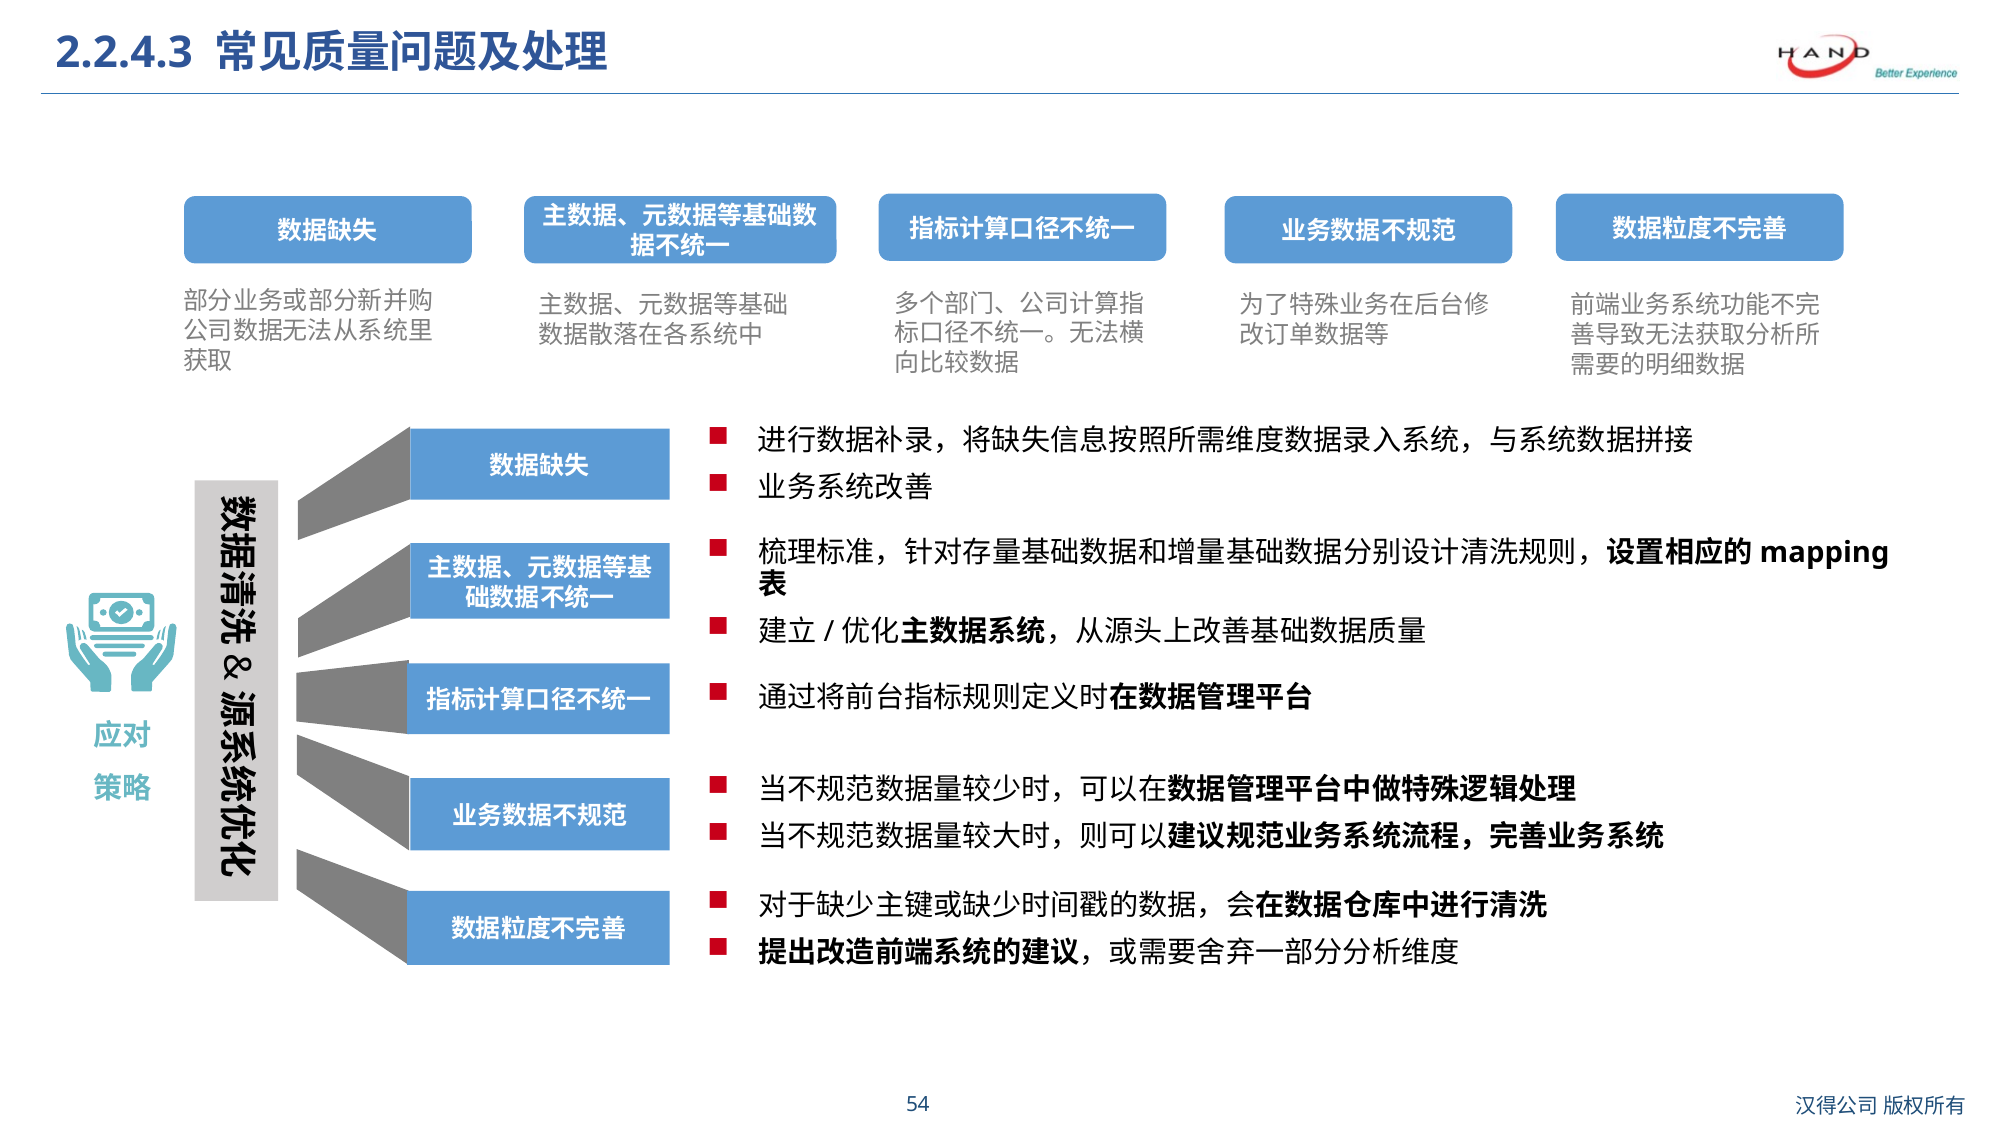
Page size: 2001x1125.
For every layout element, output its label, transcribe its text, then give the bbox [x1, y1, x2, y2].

text_box 进行数据补录，将缺失信息按照所需维度数据录入系统，与系统数据拼接 业务系统改善 [692, 418, 1713, 512]
text_box 前端业务系统功能不完善导致无法获取分析所需要的明细数据 [1555, 281, 1860, 386]
text_box 指标计算口径不统一 [407, 663, 670, 735]
text_box 多个部门、公司计算指标口径不统一。无法横向比较数据 [879, 279, 1184, 385]
text_box 梳理标准，针对存量基础数据和增量基础数据分别设计清洗规则，设置相应的mapping表 建立/优化主数据系统，从源头上改善基础数据质量 [692, 530, 1937, 676]
text_box [296, 849, 407, 964]
text_box 指标计算口径不统一 [878, 193, 1167, 261]
text_box 当不规范数据量较少时，可以在数据管理平台中做特殊逻辑处理 当不规范数据量较大时，则可以建议规范业务系统流程，完善业务系统 [692, 767, 1844, 885]
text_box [65, 592, 177, 812]
text_box 主数据、元数据等基础数据散落在各系统中 [524, 281, 828, 356]
text_box 通过将前台指标规则定义时在数据管理平台 [692, 674, 1595, 732]
text_box 数据清洗&源系统优化 [194, 480, 279, 901]
text_box 主数据、元数据等基础数据不统一 [524, 196, 837, 264]
text_box 对于缺少主键或缺少时间戳的数据，会在数据仓库中进行清洗 提出改造前端系统的建议，或需要舍弃一部分分析维度 [692, 882, 1595, 974]
text_box 业务数据不规范 [410, 778, 670, 851]
text_box [296, 734, 410, 851]
text_box 数据粒度不完善 [1555, 193, 1844, 261]
text_box [297, 426, 411, 541]
picture [1777, 31, 1960, 82]
text_box 数据缺失 [410, 428, 670, 500]
text_box [296, 660, 409, 734]
text_box 数据粒度不完善 [407, 890, 670, 965]
text_box 业务数据不规范 [1224, 196, 1513, 264]
text_box [298, 544, 410, 658]
text_box 数据缺失 [184, 196, 472, 264]
title 2.2.4.3 常见质量问题及处理 [40, 22, 1777, 226]
text_box 为了特殊业务在后台修改订单数据等 [1224, 281, 1528, 356]
text_box 部分业务或部分新并购公司数据无法从系统里获取 [168, 277, 472, 383]
text_box 主数据、元数据等基础数据不统一 [410, 543, 670, 619]
